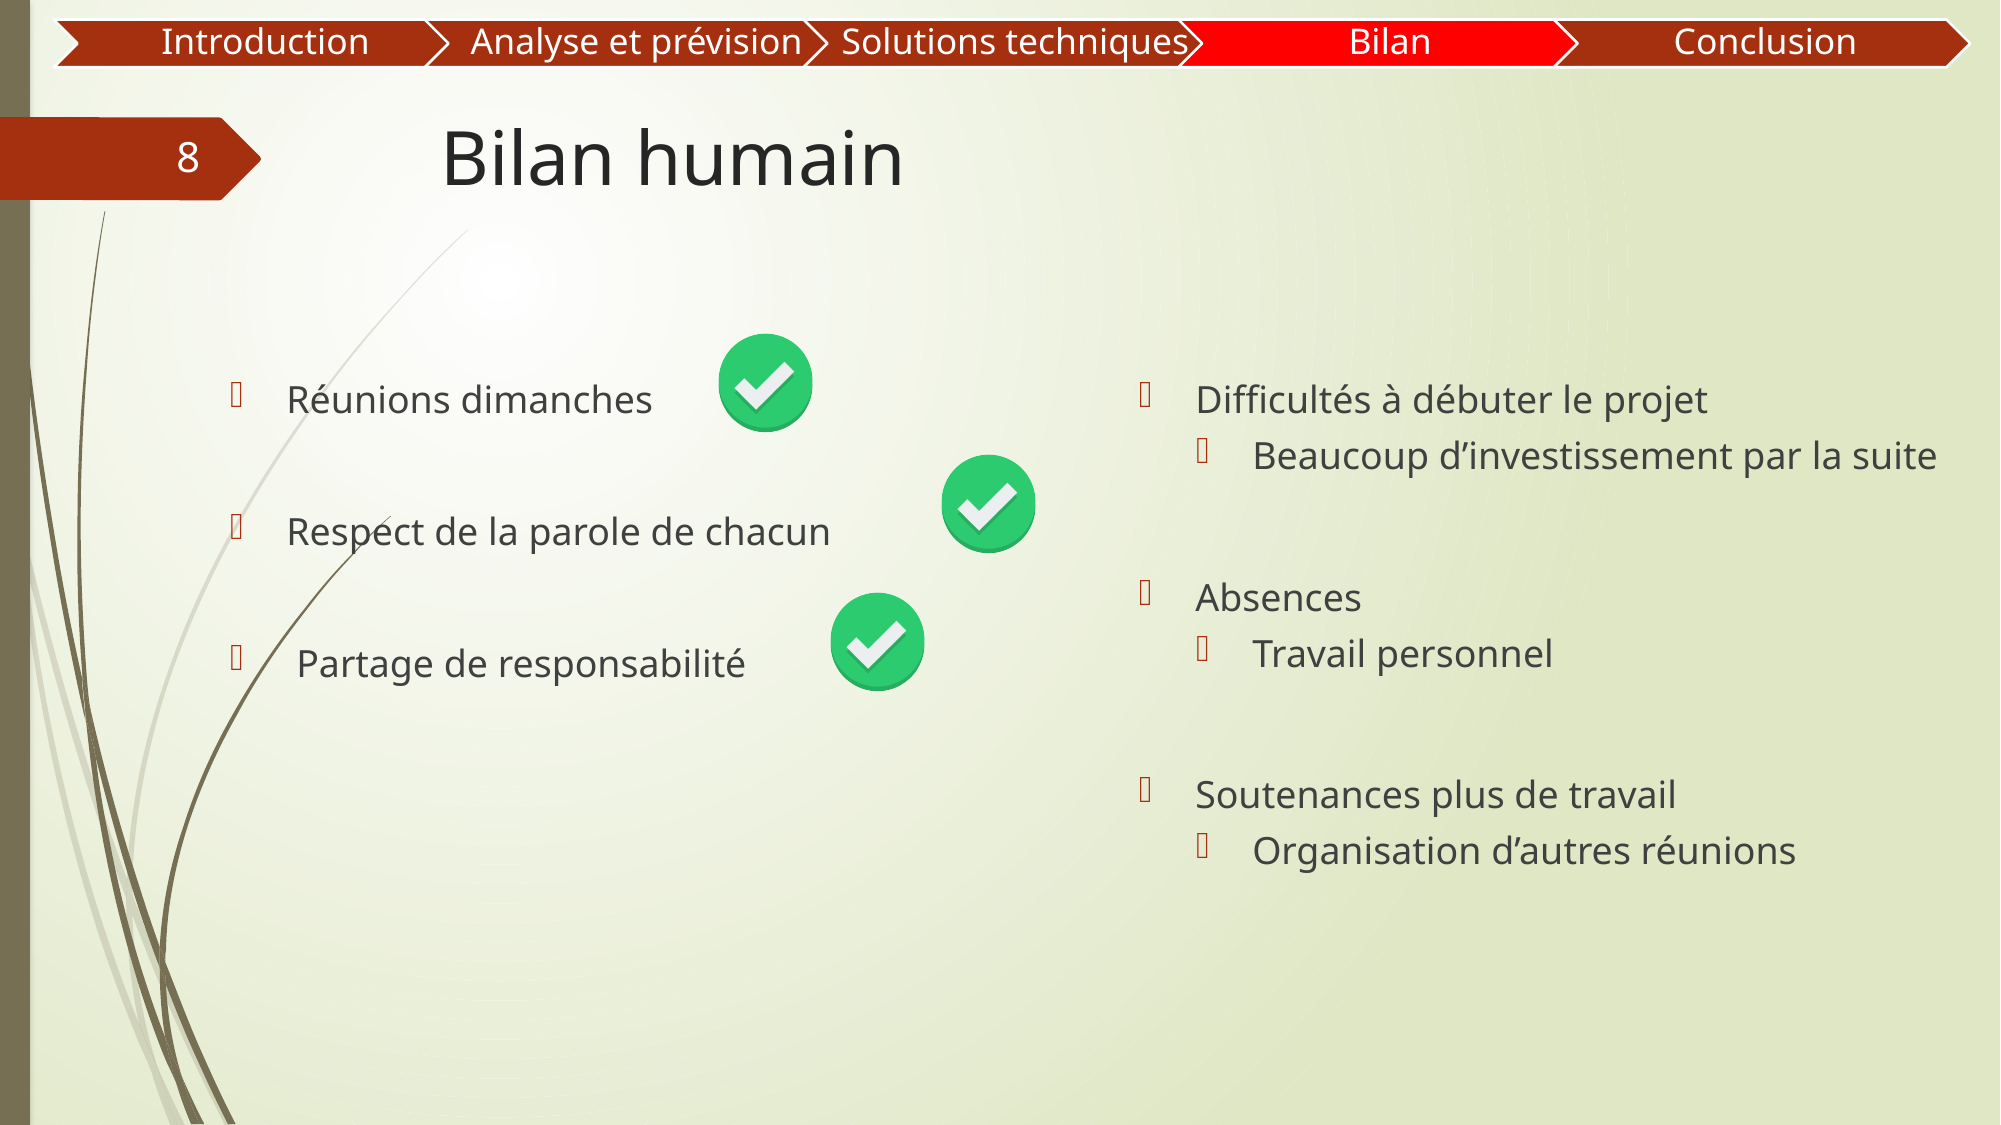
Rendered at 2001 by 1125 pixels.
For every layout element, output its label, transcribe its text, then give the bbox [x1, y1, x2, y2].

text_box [53, 19, 1971, 68]
title Bilan humain [425, 102, 1888, 313]
slide_number 8 [87, 129, 216, 190]
list Réunions dimanches Respect de la parole de chacun Partage de responsabilité [215, 368, 1081, 989]
picture [708, 324, 822, 437]
picture [821, 583, 934, 697]
picture [932, 445, 1045, 559]
text_box Difficultés à débuter le projet Absences Soutenances plus de travail [1124, 368, 1990, 989]
text_box Beaucoup d’investissement par la suite Travail personnel Organisation d’autres réunions [1181, 424, 2000, 1045]
